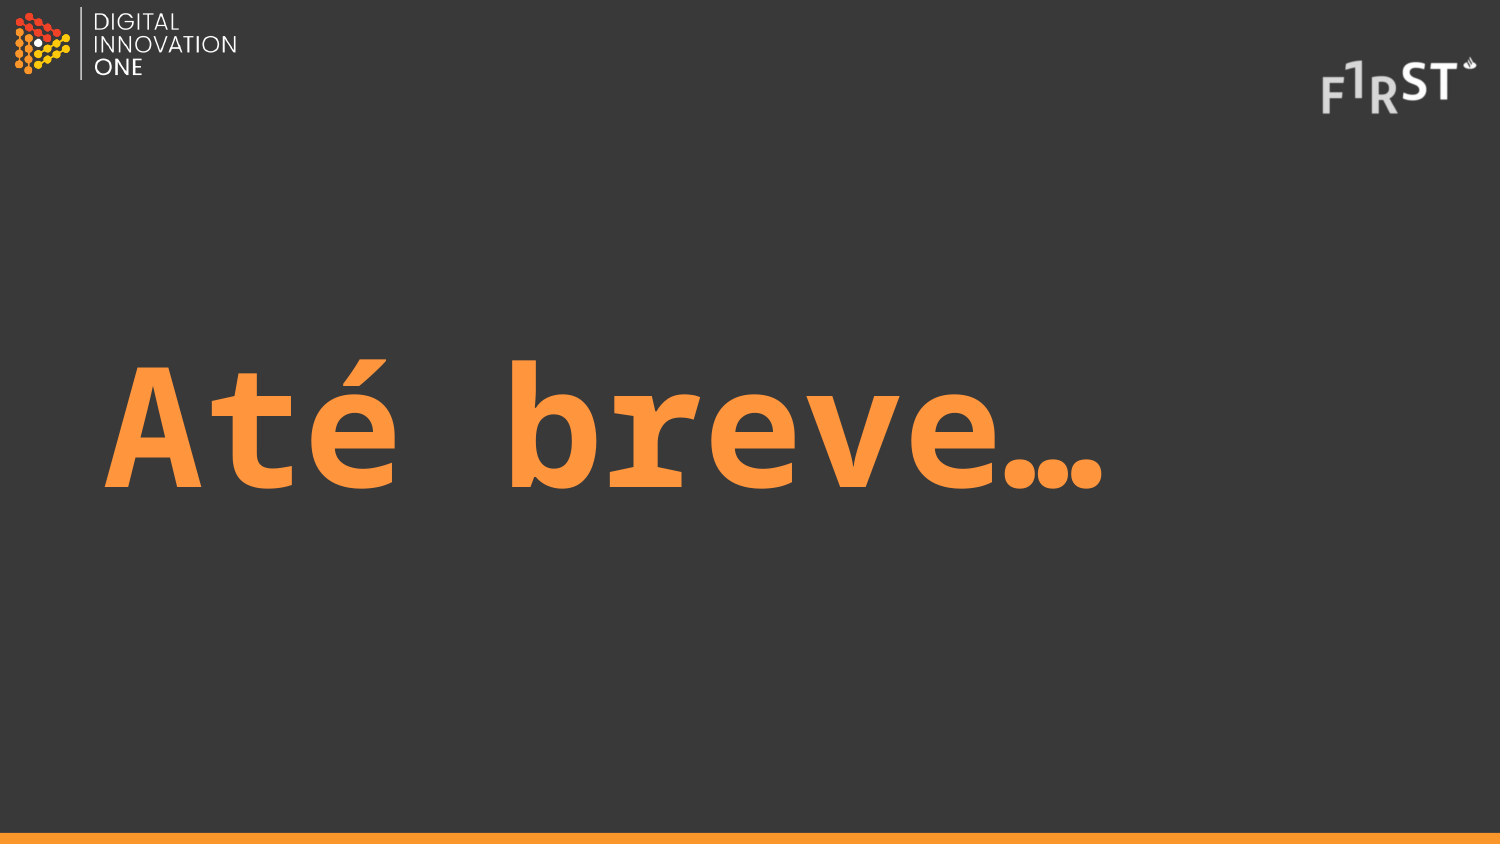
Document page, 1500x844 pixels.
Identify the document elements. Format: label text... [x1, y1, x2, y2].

text_box Até breve… [88, 313, 1500, 528]
picture [0, 0, 251, 88]
picture [1299, 0, 1500, 182]
text_box [0, 832, 1500, 844]
